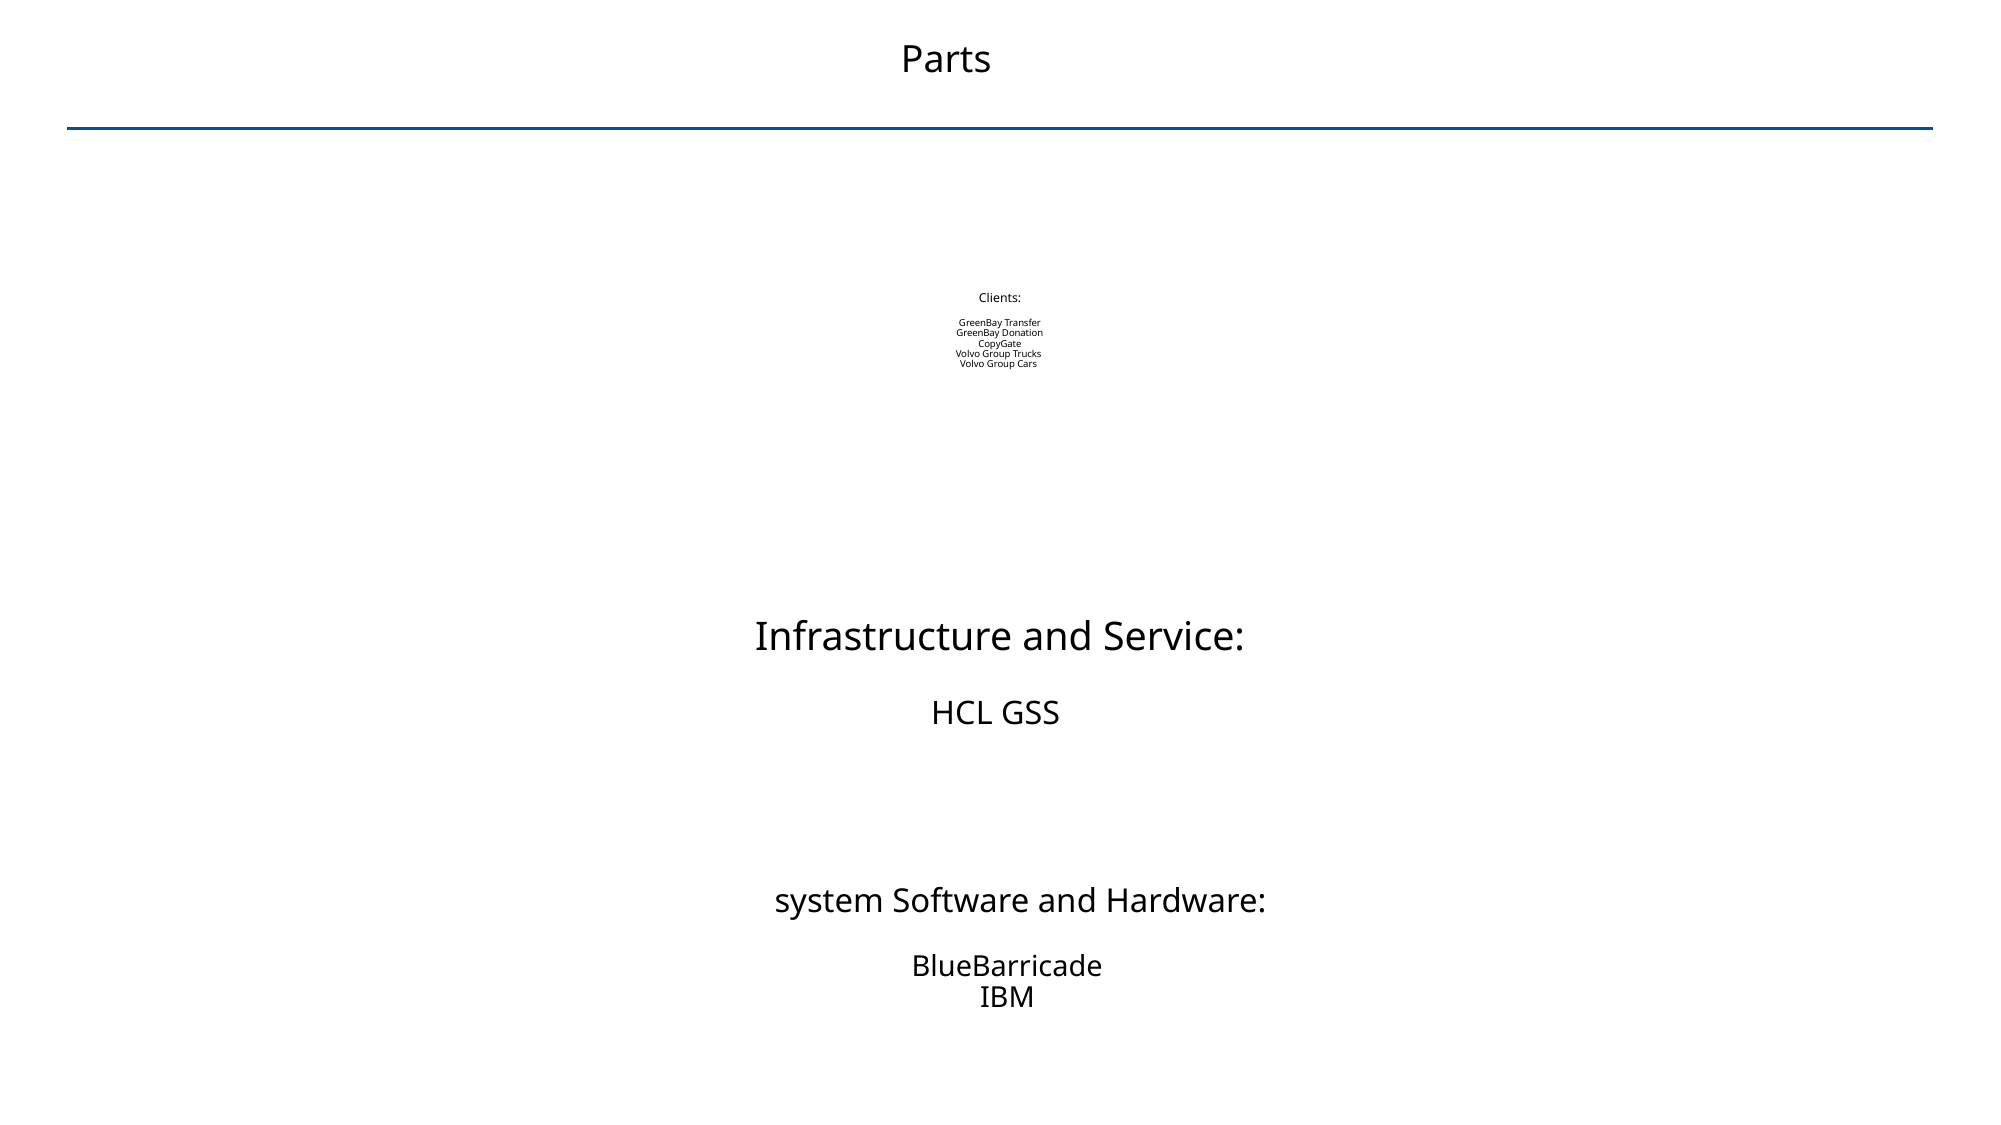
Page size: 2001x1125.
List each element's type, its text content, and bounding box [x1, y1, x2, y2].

text_box system Software and Hardware: BlueBarricade IBM [77, 837, 1945, 1057]
text_box Parts [885, 0, 2000, 169]
text_box Infrastructure and Service: HCL GSS [66, 562, 1934, 782]
title Clients: GreenBay Transfer GreenBay Donation CopyGate Volvo Group Trucks Volvo Group Cars [66, 256, 1934, 380]
